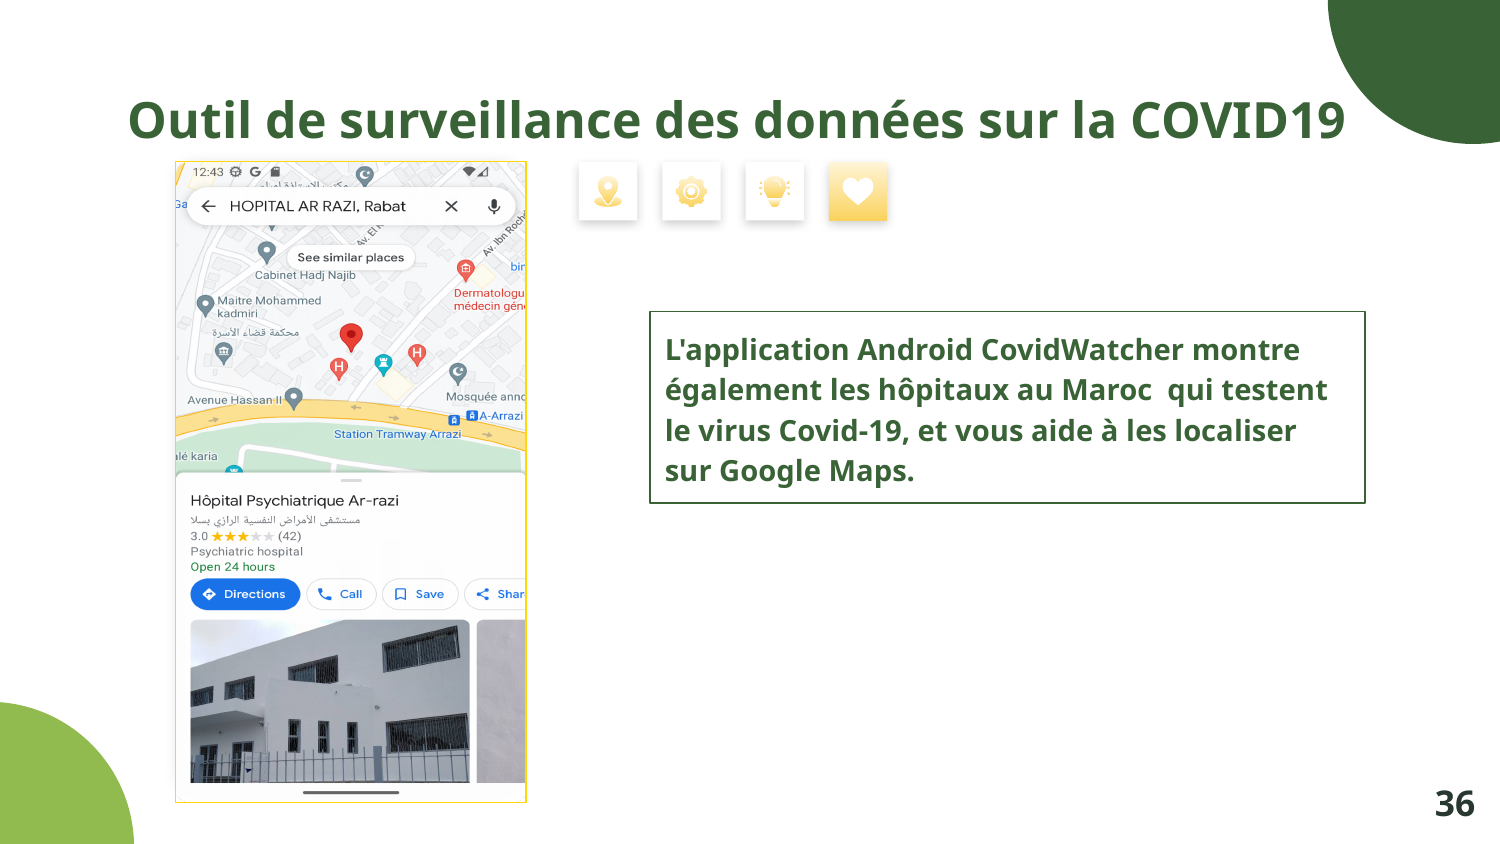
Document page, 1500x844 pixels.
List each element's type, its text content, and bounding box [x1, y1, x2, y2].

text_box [759, 175, 791, 208]
text_box [828, 162, 888, 221]
text_box [745, 162, 804, 221]
text_box 36 [1419, 766, 1500, 839]
title Outil de surveillance des données sur la COVID19 [38, 73, 1437, 168]
text_box [578, 162, 638, 221]
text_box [675, 175, 708, 208]
subtitle L'application Android CovidWatcher montre également les hôpitaux au Maroc qui testent le virus Covid-19, et vous aide à les localiser sur Google Maps. [649, 311, 1365, 503]
text_box [662, 162, 721, 221]
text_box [594, 175, 622, 208]
text_box [842, 177, 874, 205]
picture [176, 161, 526, 803]
